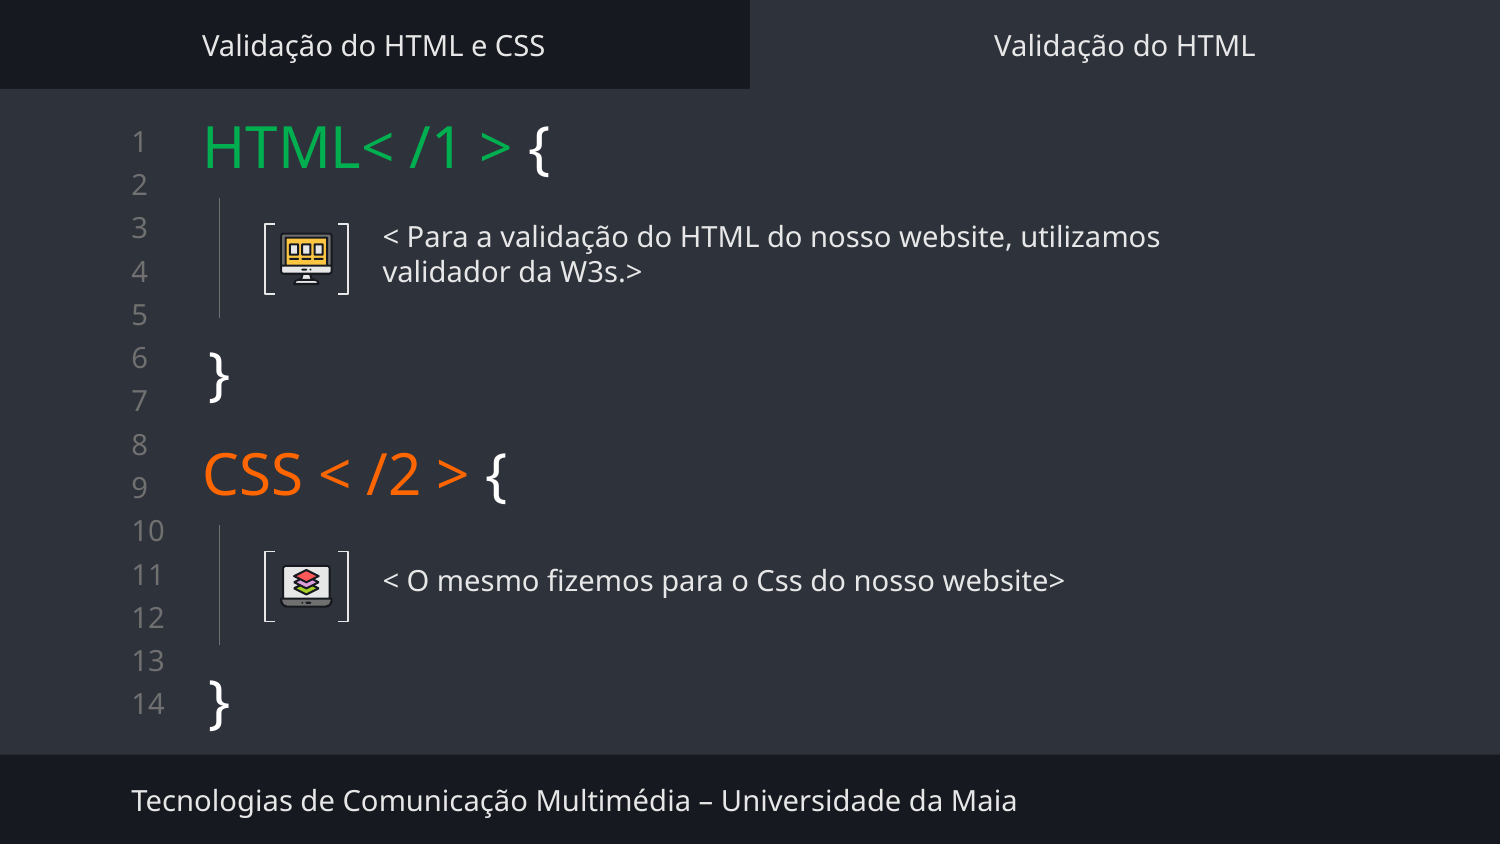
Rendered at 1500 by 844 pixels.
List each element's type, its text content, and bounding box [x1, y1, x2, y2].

text_box Tecnologias de Comunicação Multimédia – Universidade da Maia [116, 770, 1283, 829]
subtitle Validação do HTML e CSS [0, 15, 749, 74]
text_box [265, 551, 349, 622]
subtitle < O mesmo fizemos para o Css do nosso website> [367, 515, 1211, 645]
subtitle < Para a validação do HTML do nosso website, utilizamos validador da W3s.> [367, 188, 1211, 318]
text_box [177, 525, 262, 750]
subtitle CSS < /2 > { [187, 428, 854, 516]
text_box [265, 223, 349, 295]
title HTML< /1 > { [187, 101, 854, 189]
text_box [177, 197, 262, 423]
subtitle Validação do HTML [750, 15, 1500, 74]
